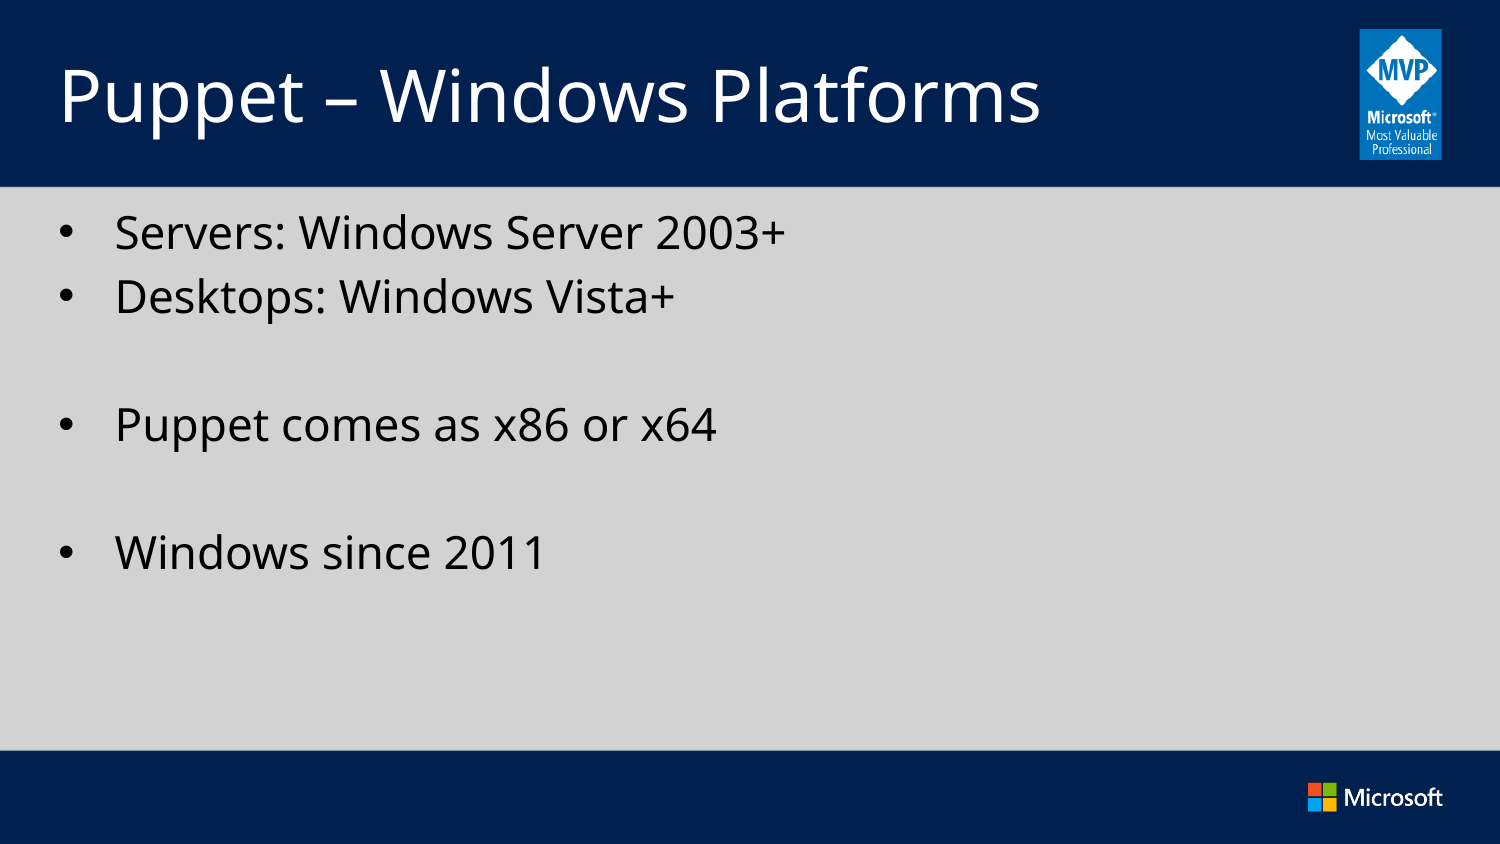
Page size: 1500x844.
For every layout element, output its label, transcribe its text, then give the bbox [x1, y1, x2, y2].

picture [0, 0, 1500, 844]
title Puppet – Windows Platforms [58, 0, 1310, 187]
list Servers: Windows Server 2003+ Desktops: Windows Vista+ Puppet comes as x86 or x64 Windows since 2011 [58, 188, 1452, 750]
